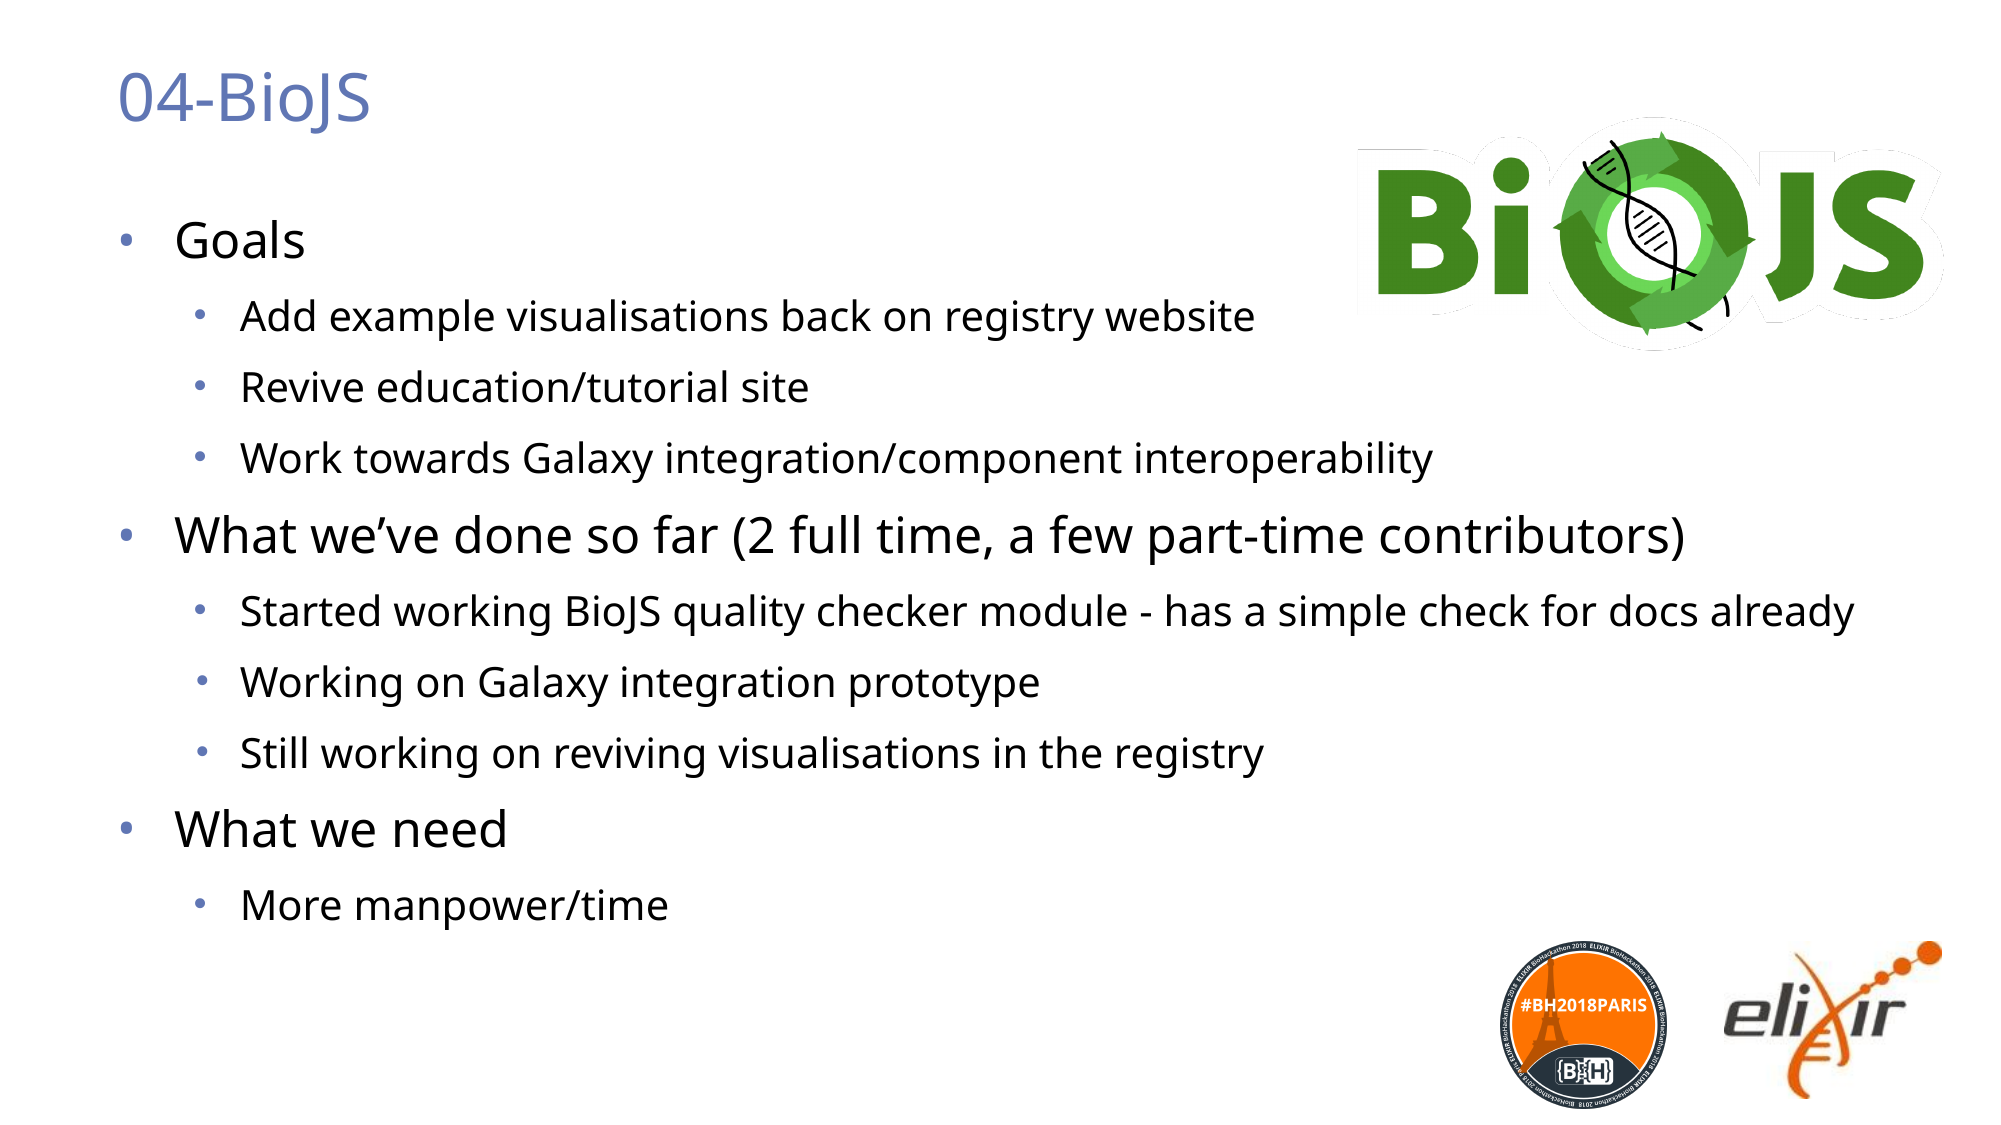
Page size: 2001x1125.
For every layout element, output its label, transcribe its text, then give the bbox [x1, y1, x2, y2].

list Goals Add example visualisations back on registry website Revive education/tutorial site Work towards Galaxy integration/component interoperability What we’ve done so far (2 full time, a few part-time contributors) Started working BioJS quality checker module - has a simple check for docs already Working on Galaxy integration prototype Still working on reviving visualisations in the registry What we need More manpower/time [117, 208, 1902, 1026]
picture [1355, 14, 1987, 774]
title 04-BioJS [117, 54, 1350, 161]
picture [1499, 941, 1667, 1109]
picture [1724, 941, 1942, 1099]
